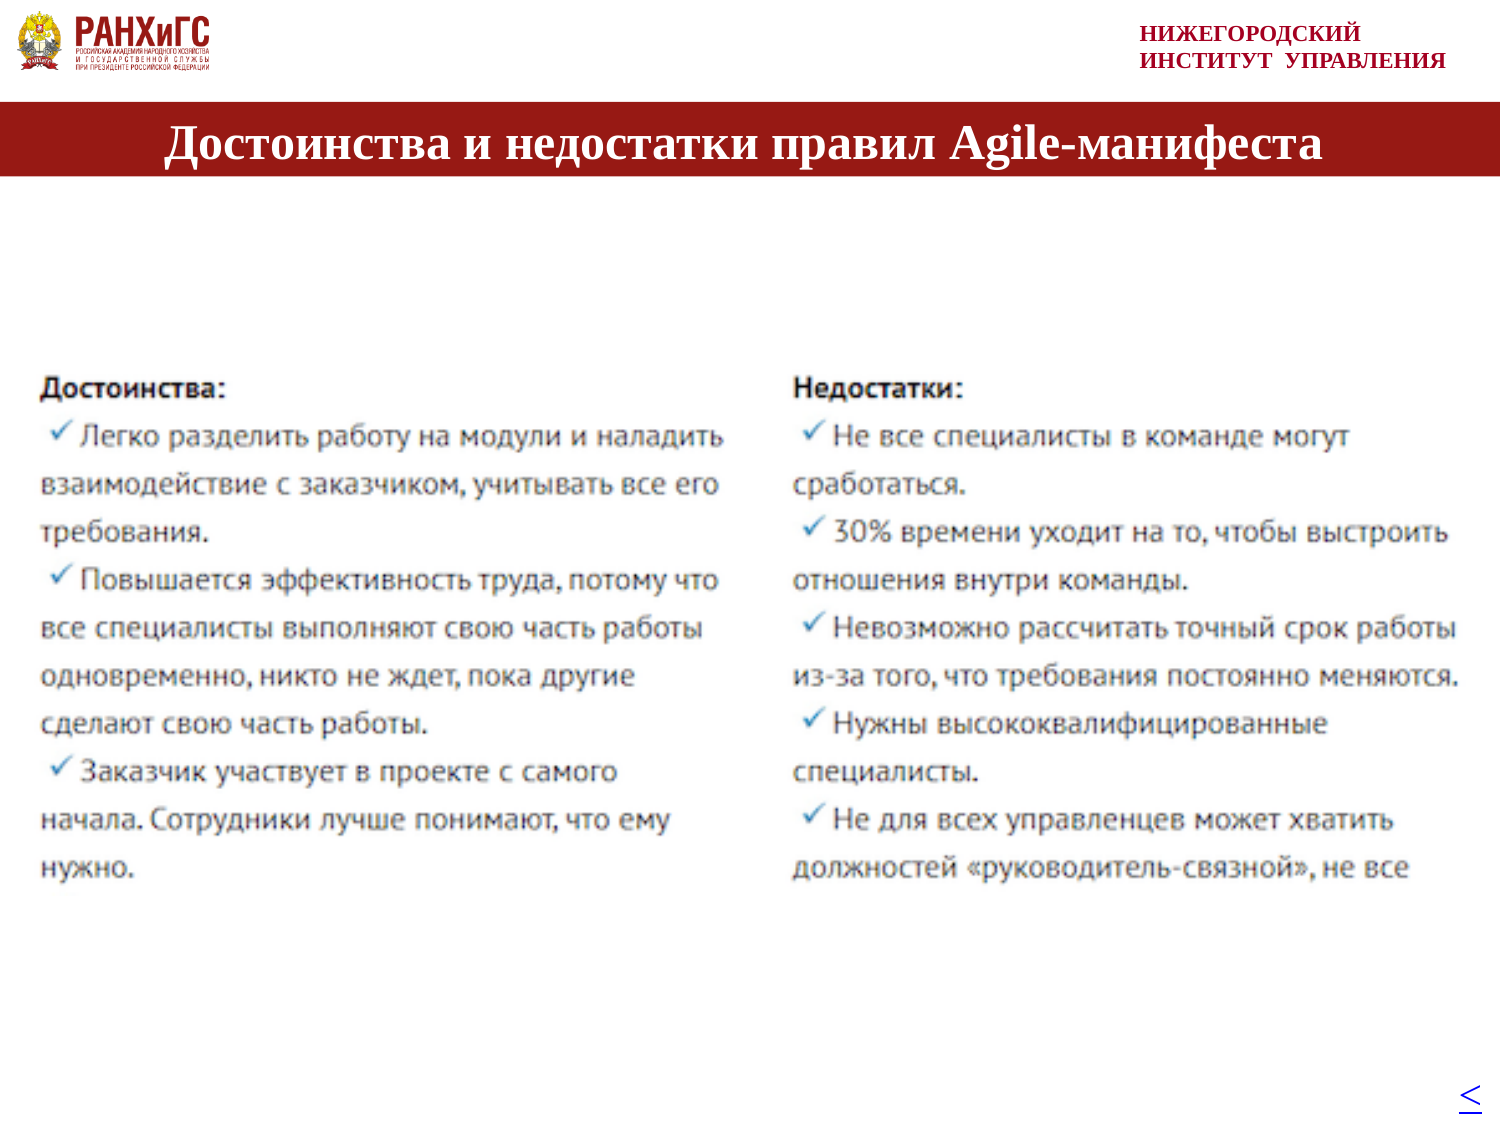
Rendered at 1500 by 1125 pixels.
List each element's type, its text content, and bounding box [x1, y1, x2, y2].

text_box Достоинства и недостатки правил Agile-манифеста [0, 101, 1500, 177]
text_box < [1443, 1060, 1500, 1123]
picture [17, 10, 209, 71]
picture [11, 361, 1500, 896]
text_box НИЖЕГОРОДСКИЙ ИНСТИТУТ УПРАВЛЕНИЯ [1124, 11, 1488, 81]
